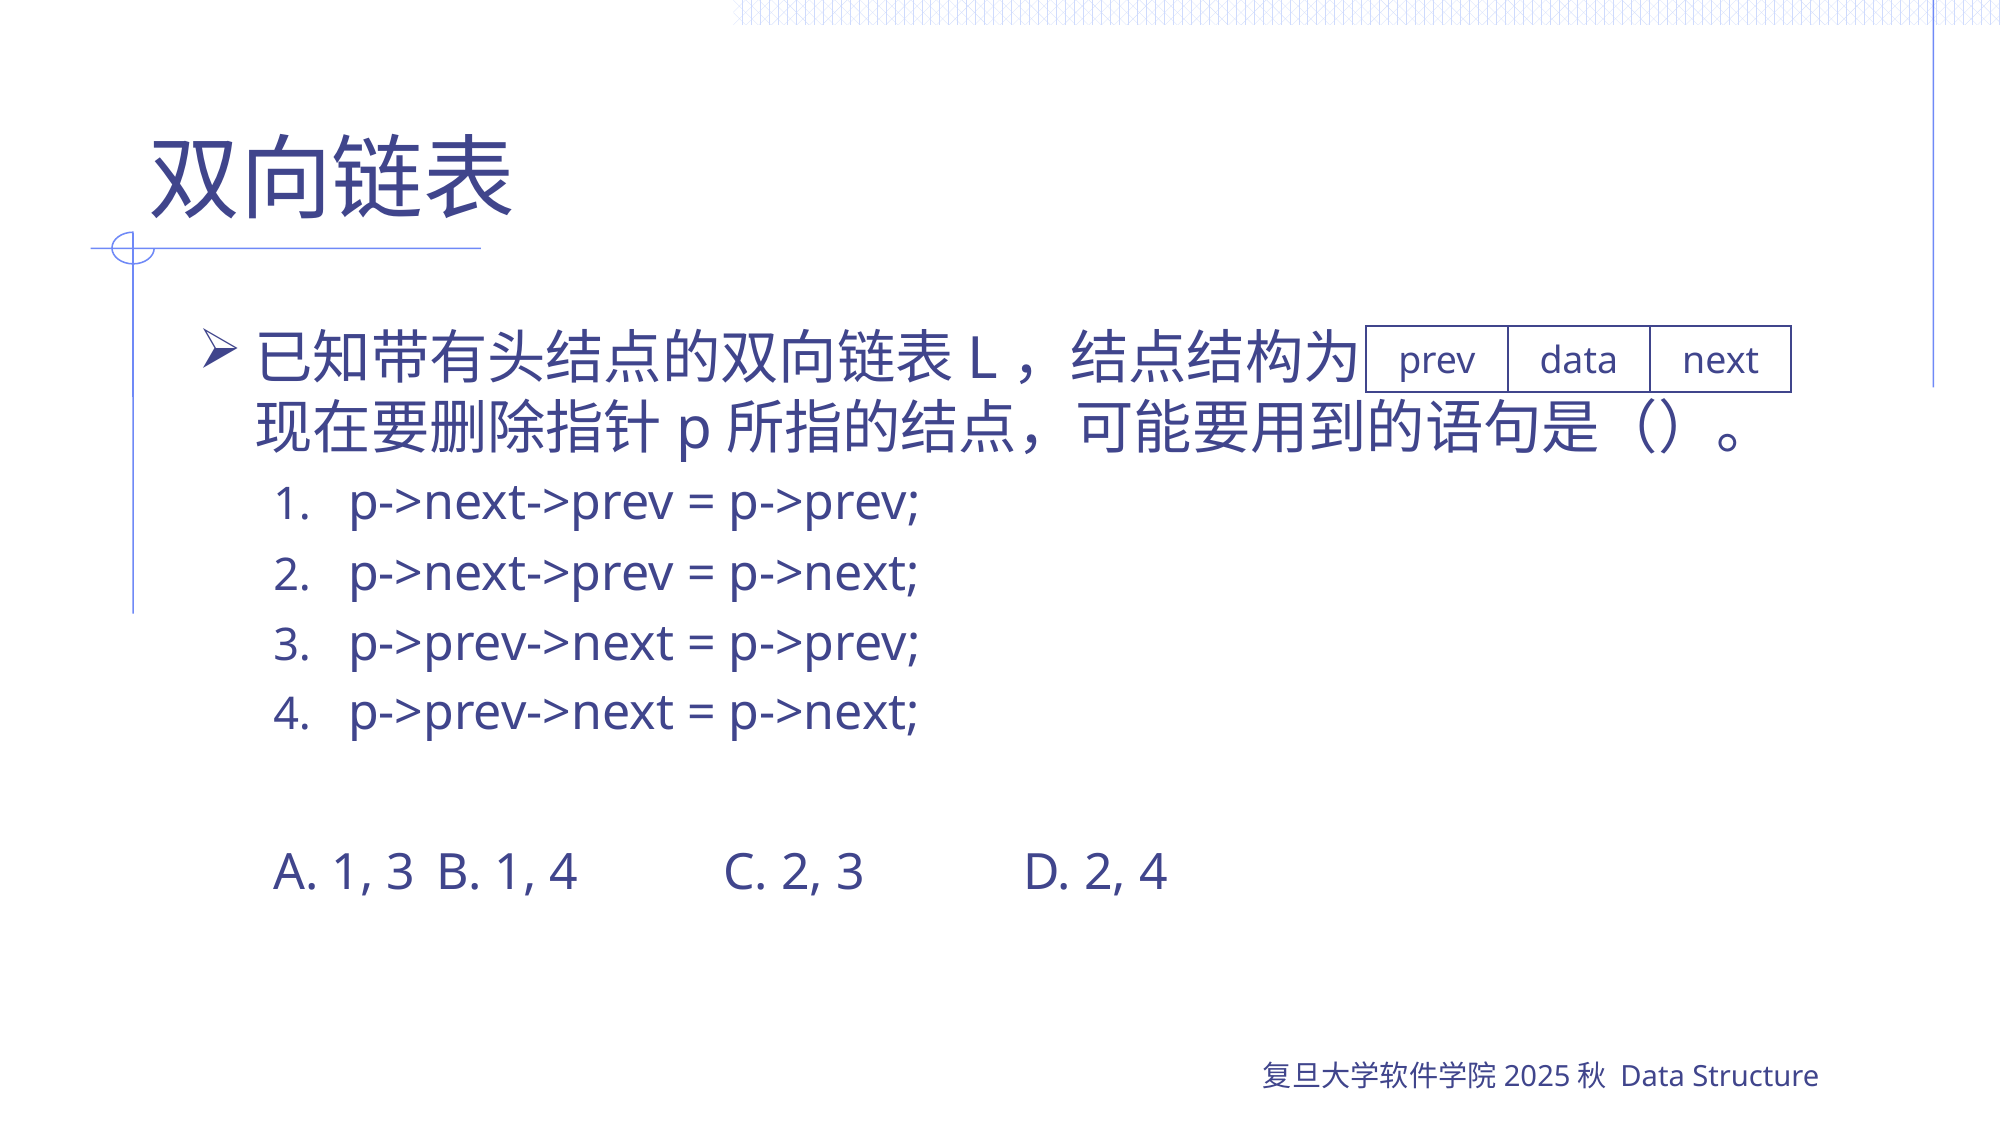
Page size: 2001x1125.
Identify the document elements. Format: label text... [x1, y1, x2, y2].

title 双向链表 [133, 50, 1834, 238]
table_header data [1509, 327, 1649, 391]
table_header next [1651, 327, 1790, 391]
list 已知带有头结点的双向链表L，结点结构为 现在要删除指针p所指的结点，可能要用到的语句是（）。 p->next->prev = p->prev; p->next->prev = p->next; p->prev->next = p->prev; p->prev->next = p->next; A. 1, 3 B. 1, 4 C. 2, 3 D. 2, 4 [183, 312, 1981, 988]
table_header prev [1367, 327, 1507, 391]
